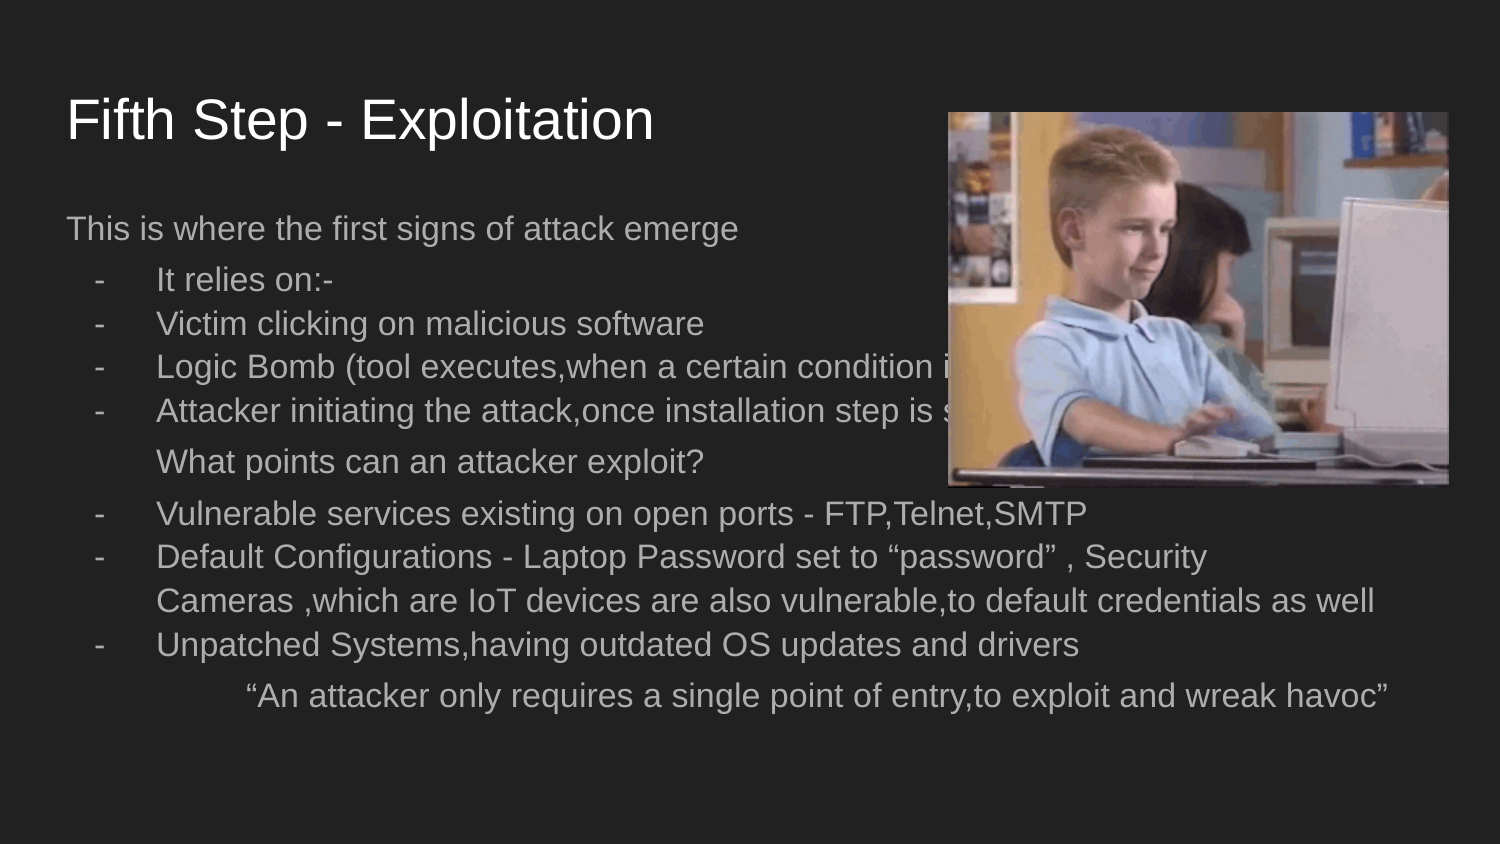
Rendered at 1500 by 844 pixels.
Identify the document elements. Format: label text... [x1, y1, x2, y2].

picture [948, 112, 1450, 488]
title Fifth Step - Exploitation [51, 72, 1449, 167]
list This is where the first signs of attack emerge It relies on:- Victim clicking on malicious software Logic Bomb (tool executes,when a certain condition is met) Attacker initiating the attack,once installation step is successful completed What points can an attacker exploit? Vulnerable services existing on open ports - FTP,Telnet,SMTP Default Configurations - Laptop Password set to “password” , Security Cameras ,which are IoT devices are also vulnerable,to default credentials as well Unpatched Systems,having outdated OS updates and drivers “An attacker only requires a single point of entry,to exploit and wreak havoc” [51, 189, 1449, 750]
